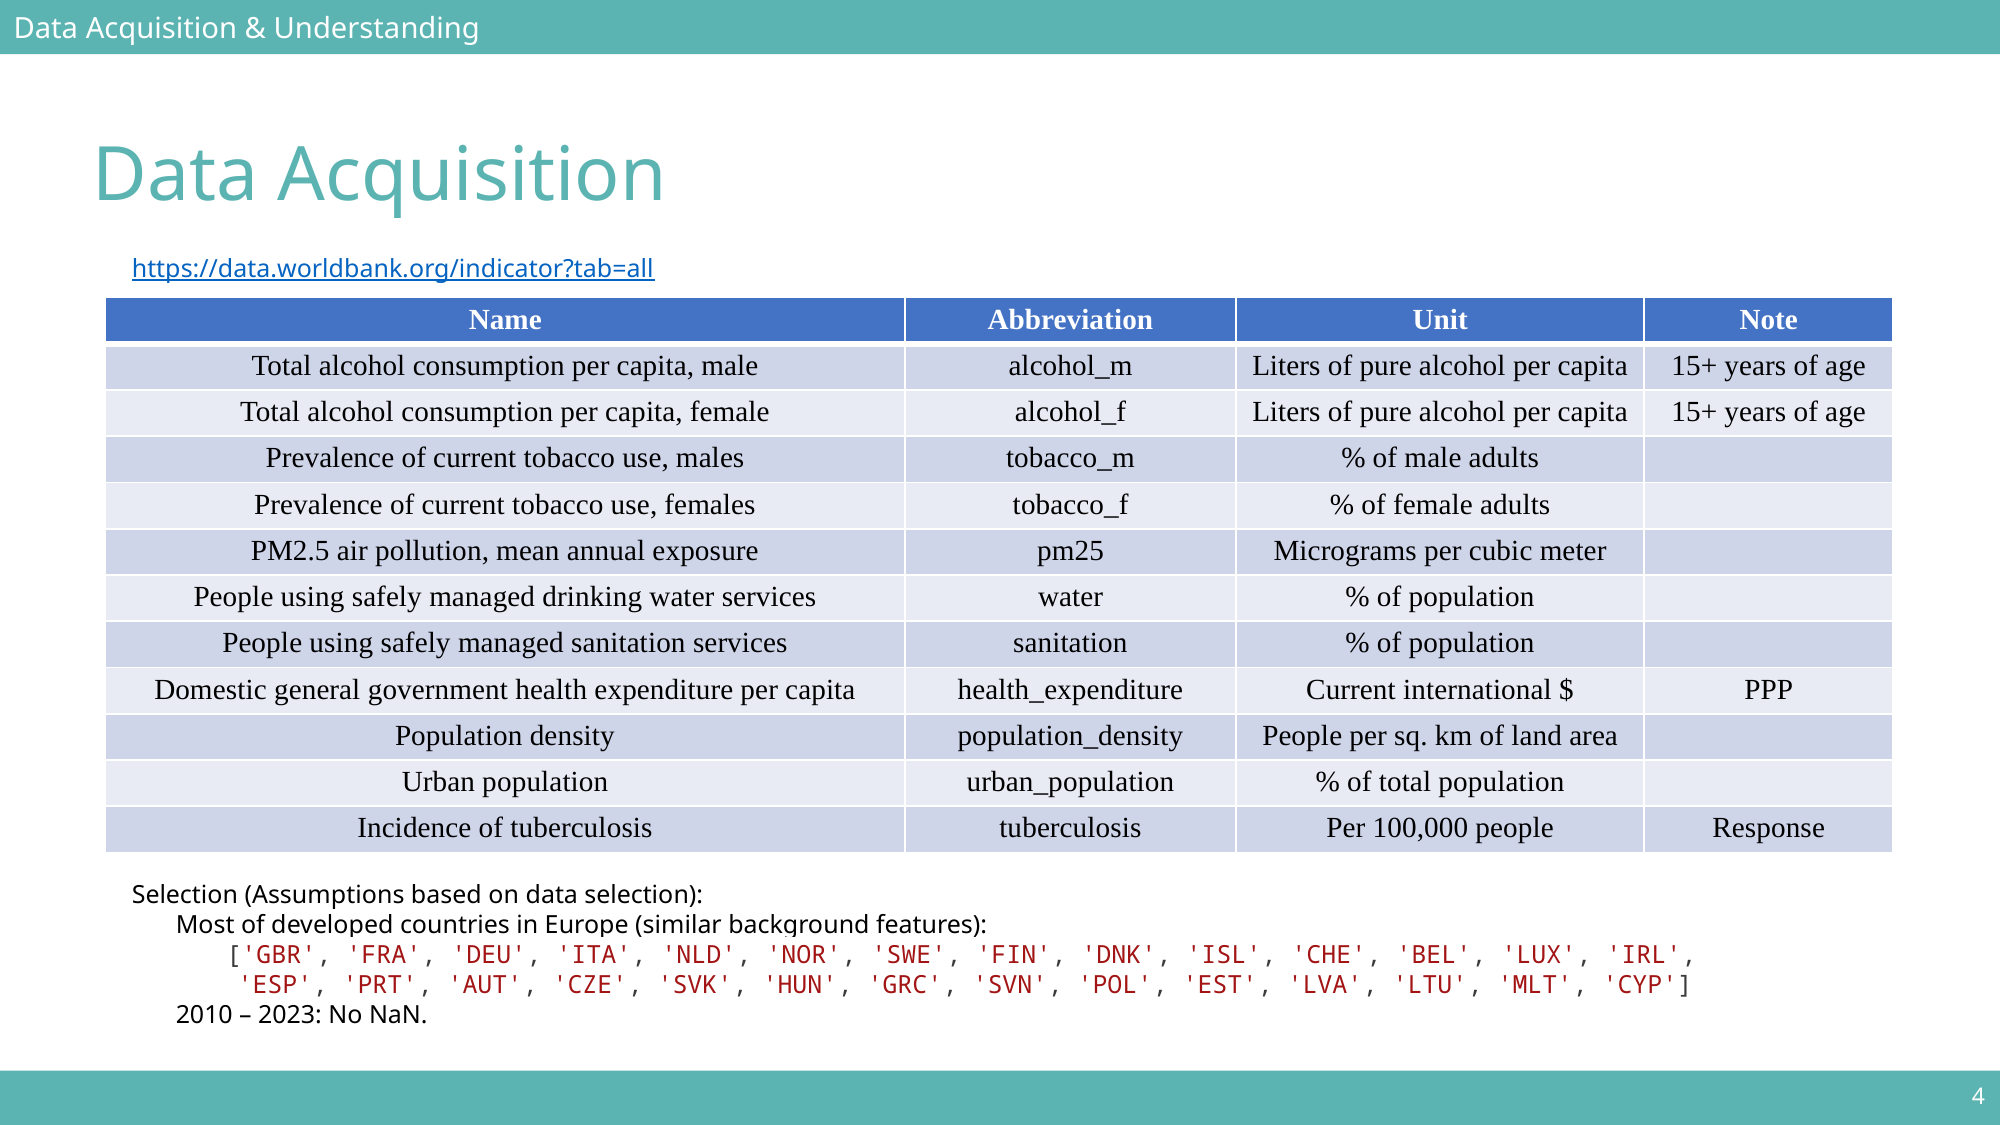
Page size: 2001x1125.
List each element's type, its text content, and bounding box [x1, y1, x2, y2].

table_cell population_density [906, 715, 1235, 759]
table_cell [1645, 437, 1892, 482]
table_header Name [106, 298, 904, 341]
table_cell Total alcohol consumption per capita, female [106, 391, 904, 435]
table_cell [1645, 483, 1892, 528]
table_cell PM2.5 air pollution, mean annual exposure [106, 530, 904, 574]
text_box Data Acquisition [92, 125, 1907, 216]
table_cell 15+ years of age [1645, 391, 1892, 435]
table_cell tobacco_m [906, 437, 1235, 482]
table_cell Liters of pure alcohol per capita [1237, 391, 1643, 435]
table_cell [1645, 576, 1892, 620]
table_cell Total alcohol consumption per capita, male [106, 347, 904, 389]
table_cell People using safely managed sanitation services [106, 622, 904, 667]
table_cell Current international $ [1237, 668, 1643, 713]
table_cell water [906, 576, 1235, 620]
text_box https://data.worldbank.org/indicator?tab=all [117, 244, 1882, 294]
table_cell Incidence of tuberculosis [106, 807, 904, 852]
table_cell [1645, 530, 1892, 574]
table_cell health_expenditure [906, 668, 1235, 713]
table_cell pm25 [906, 530, 1235, 574]
table_cell Domestic general government health expenditure per capita [106, 668, 904, 713]
table_cell Prevalence of current tobacco use, males [106, 437, 904, 482]
table_cell urban_population [906, 761, 1235, 805]
table_header Unit [1237, 298, 1643, 341]
table_cell % of population [1237, 622, 1643, 667]
table_cell sanitation [906, 622, 1235, 667]
table_header Note [1645, 298, 1892, 341]
table_cell [1645, 715, 1892, 759]
table_cell % of population [1237, 576, 1643, 620]
table_cell Per 100,000 people [1237, 807, 1643, 852]
table_cell People using safely managed drinking water services [106, 576, 904, 620]
table_cell [1645, 761, 1892, 805]
text_box 4 [0, 1070, 2000, 1125]
table_cell alcohol_m [906, 347, 1235, 389]
table_cell Response [1645, 807, 1892, 852]
table_cell PPP [1645, 668, 1892, 713]
table_cell % of total population [1237, 761, 1643, 805]
table_cell [1645, 622, 1892, 667]
table_cell Micrograms per cubic meter [1237, 530, 1643, 574]
table_header Abbreviation [906, 298, 1235, 341]
table_cell tuberculosis [906, 807, 1235, 852]
table_cell 15+ years of age [1645, 347, 1892, 389]
table_cell alcohol_f [906, 391, 1235, 435]
text_box Selection (Assumptions based on data selection): ____Most of developed countries in Europe (similar background features): ____ ____['GBR', 'FRA', 'DEU', 'ITA', 'NLD', 'NOR', 'SWE', 'FIN', 'DNK', 'ISL', 'CHE', 'BEL', 'LUX', 'IRL', ____ _____'ESP', 'PRT', 'AUT', 'CZE', 'SVK', 'HUN', 'GRC', 'SVN', 'POL', 'EST', 'LVA', 'LTU', 'MLT', 'CYP'] ____2010 – 2023: No NaN. [117, 871, 1882, 1036]
table_cell % of female adults [1237, 483, 1643, 528]
table_cell Urban population [106, 761, 904, 805]
table_cell tobacco_f [906, 483, 1235, 528]
table_cell Population density [106, 715, 904, 759]
table_cell Liters of pure alcohol per capita [1237, 347, 1643, 389]
table_cell Prevalence of current tobacco use, females [106, 483, 904, 528]
table_cell % of male adults [1237, 437, 1643, 482]
table_cell People per sq. km of land area [1237, 715, 1643, 759]
text_box Data Acquisition & Understanding [0, 0, 2000, 55]
